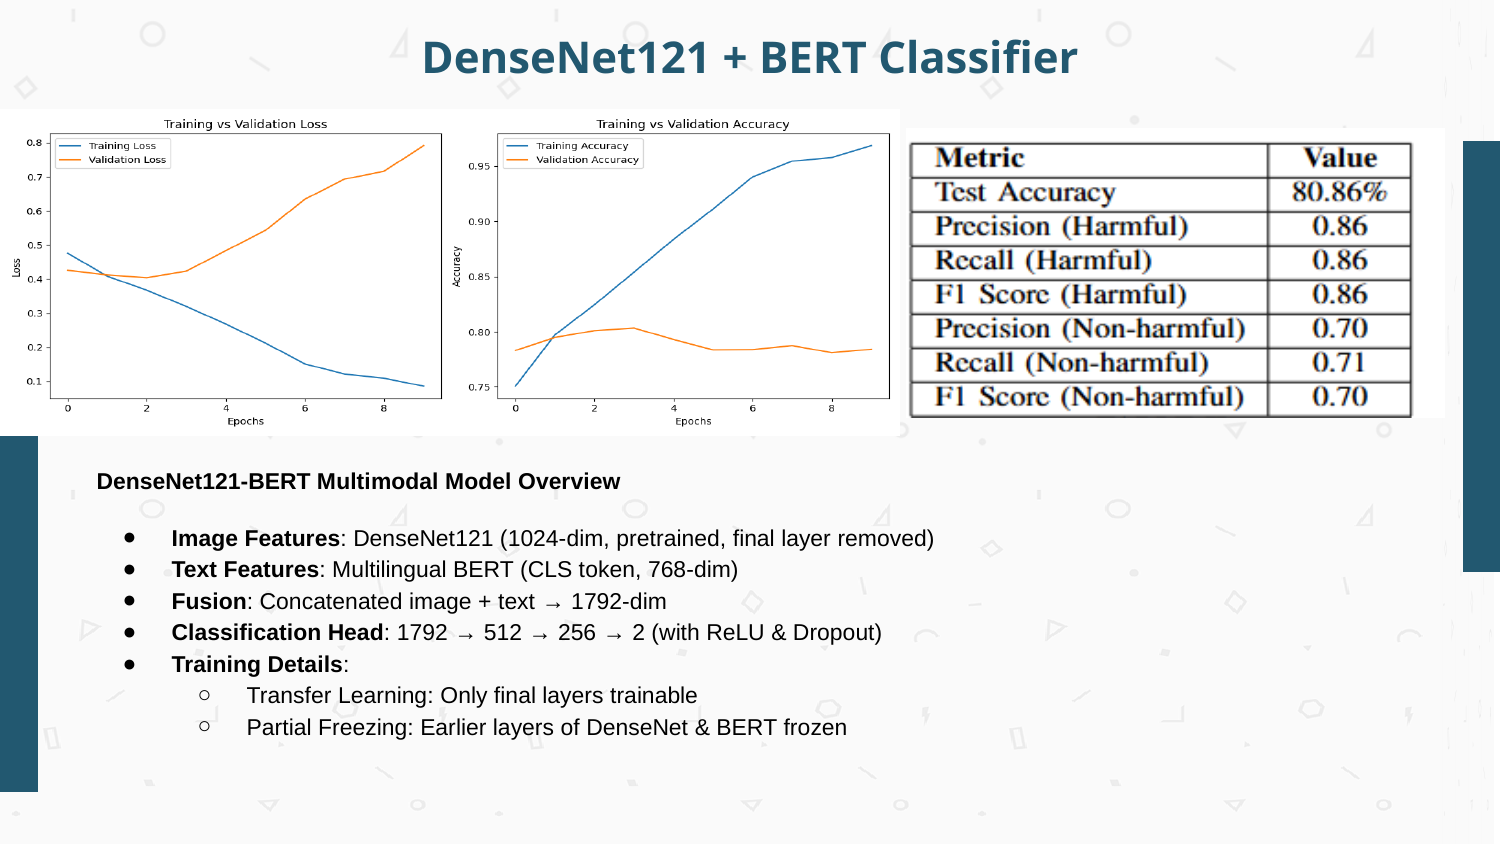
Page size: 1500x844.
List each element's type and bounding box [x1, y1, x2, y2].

text_box [0, 0, 1494, 844]
picture [0, 109, 900, 437]
picture [906, 127, 1445, 418]
